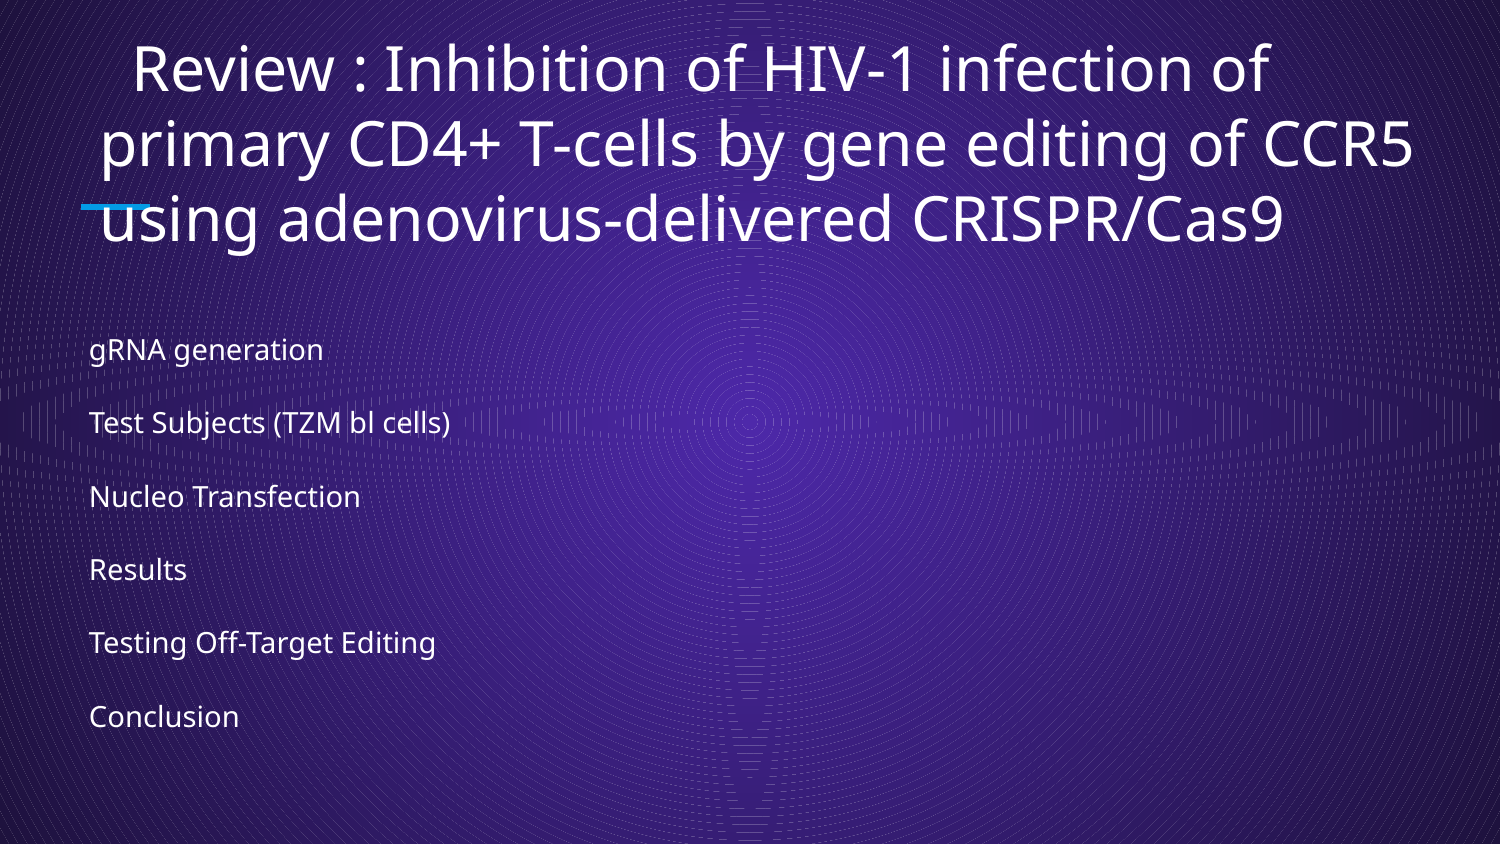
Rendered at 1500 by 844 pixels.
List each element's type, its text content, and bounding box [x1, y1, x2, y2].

title Review : Inhibition of HIV-1 infection of primary CD4+ T-cells by gene editing of CCR5 using adenovirus-delivered CRISPR/Cas9 [84, 32, 1483, 269]
list gRNA generation Test Subjects (TZM bl cells) Nucleo Transfection Results Testing Off-Target Editing Conclusion [51, 310, 1449, 750]
